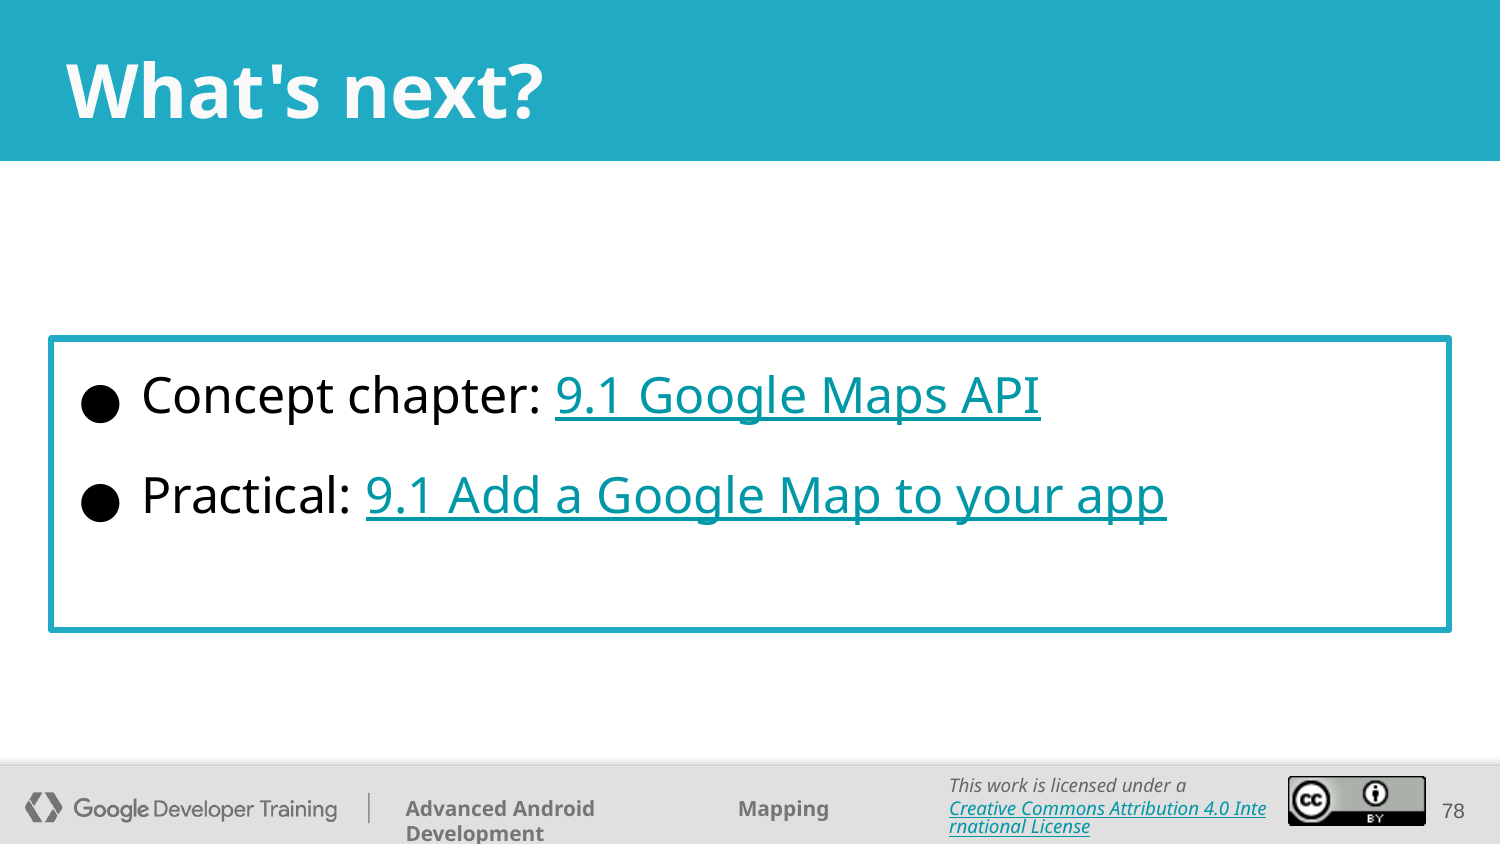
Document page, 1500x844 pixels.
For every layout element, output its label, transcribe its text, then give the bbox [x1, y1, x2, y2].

slide_number ‹#› [1389, 777, 1480, 842]
picture [0, 161, 1500, 844]
title What's next? [51, 28, 1449, 122]
text_box Concept chapter: 9.1 Google Maps API Practical: 9.1 Add a Google Map to your app [51, 338, 1449, 631]
